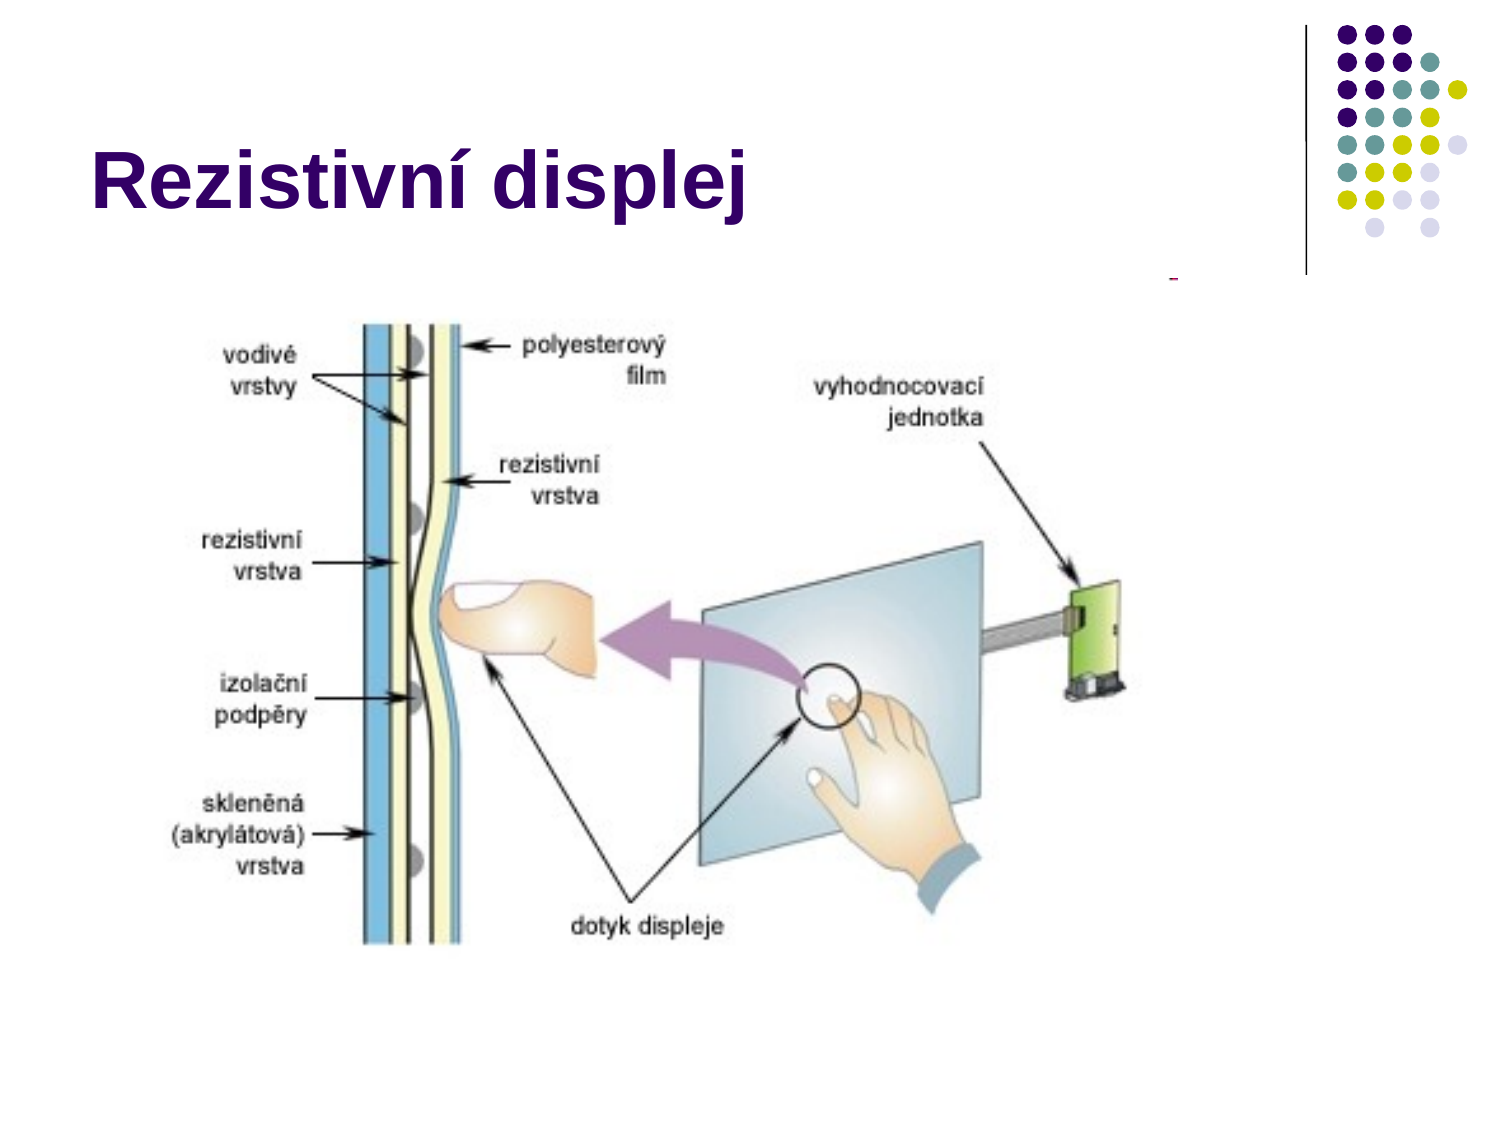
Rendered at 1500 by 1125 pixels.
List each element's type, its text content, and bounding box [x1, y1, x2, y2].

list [111, 278, 1178, 1003]
title Rezistivní displej [75, 20, 1313, 233]
